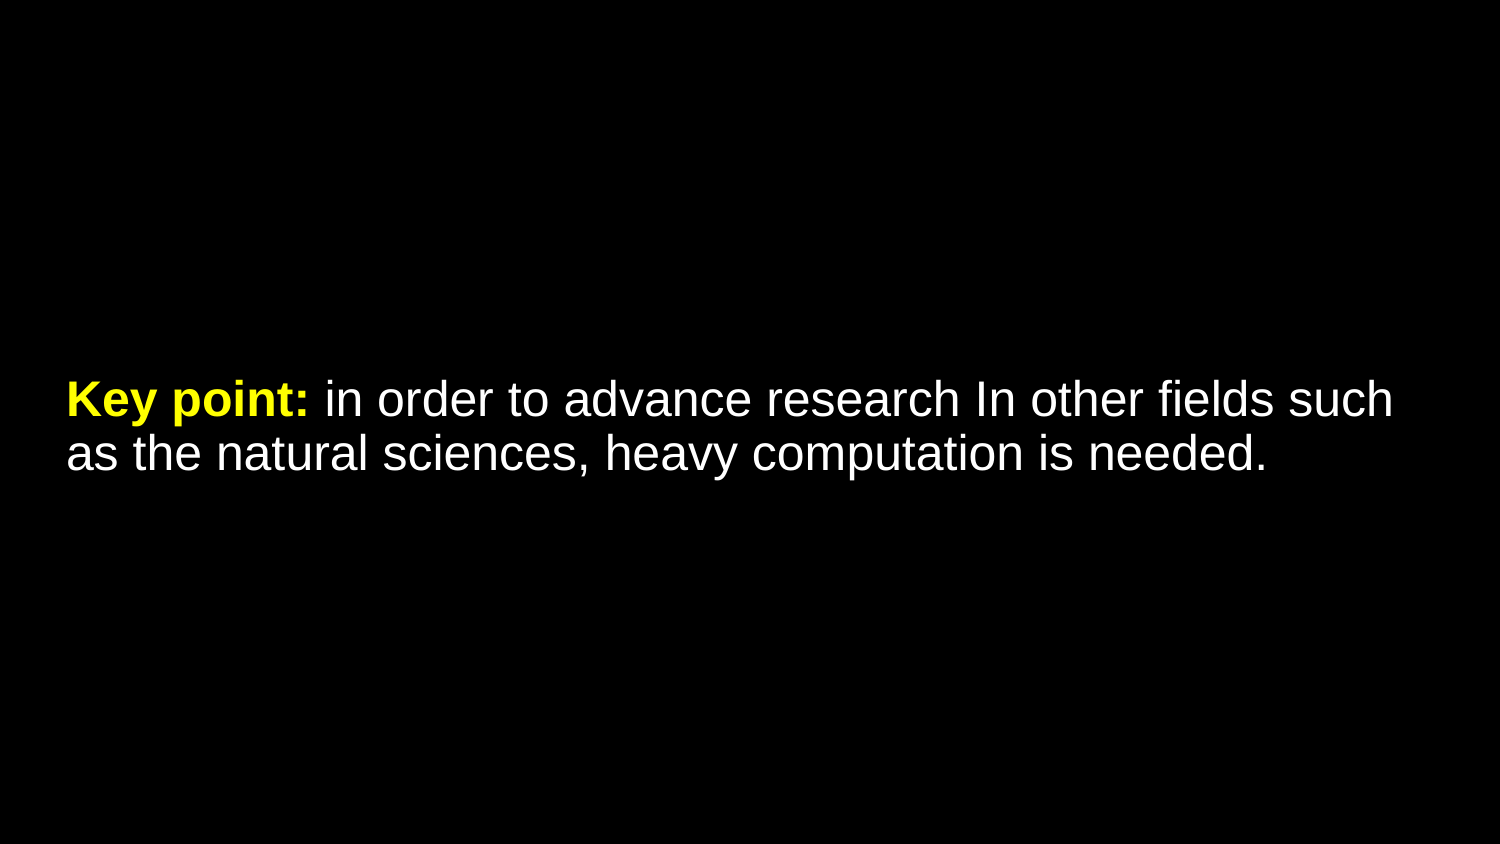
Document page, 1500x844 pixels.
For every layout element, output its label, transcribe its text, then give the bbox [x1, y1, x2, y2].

title Key point: in order to advance research In other fields such as the natural sciences, heavy computation is needed. [51, 359, 1449, 697]
